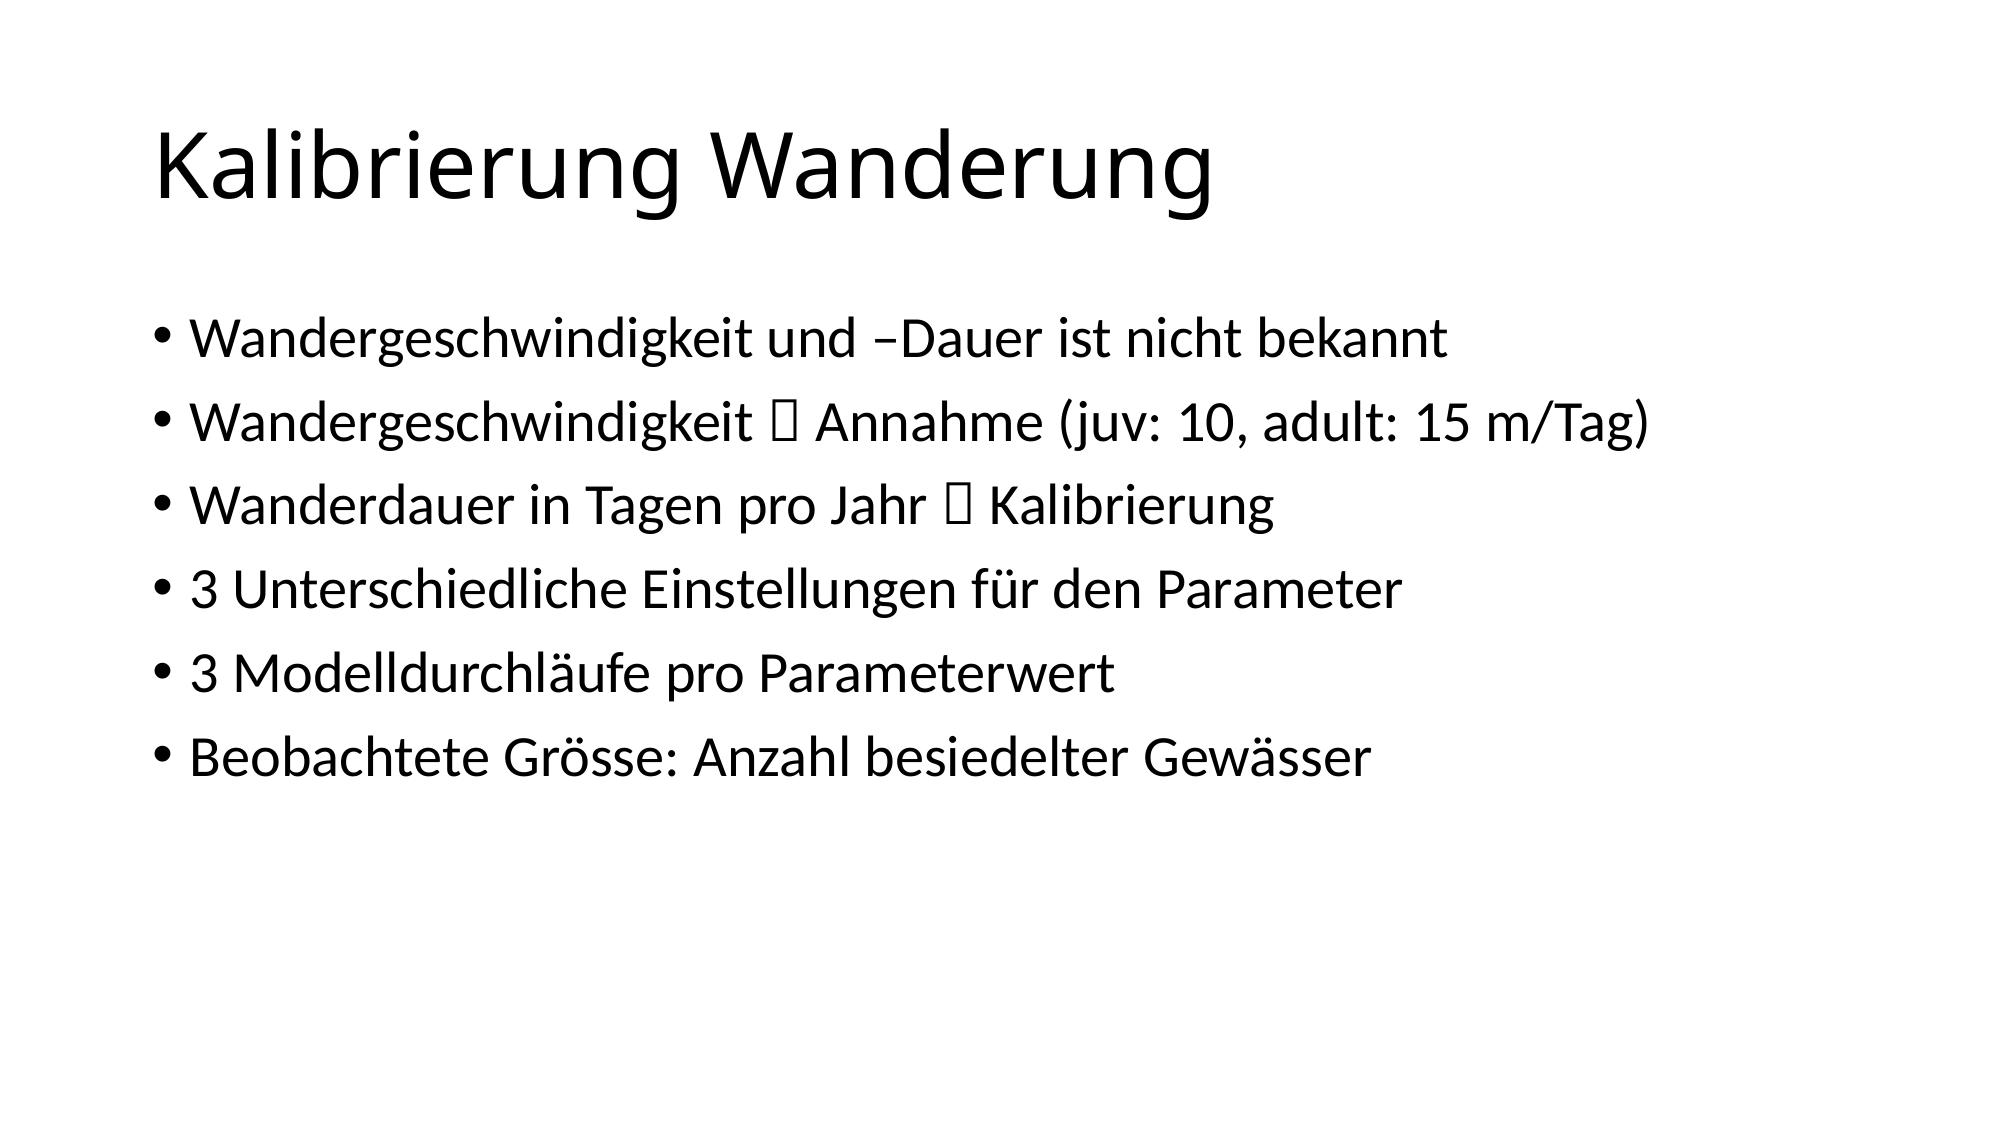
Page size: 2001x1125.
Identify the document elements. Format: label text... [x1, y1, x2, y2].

list Wandergeschwindigkeit und –Dauer ist nicht bekannt Wandergeschwindigkeit  Annahme (juv: 10, adult: 15 m/Tag) Wanderdauer in Tagen pro Jahr  Kalibrierung 3 Unterschiedliche Einstellungen für den Parameter 3 Modelldurchläufe pro Parameterwert Beobachtete Grösse: Anzahl besiedelter Gewässer [137, 299, 1863, 1014]
title Kalibrierung Wanderung [137, 59, 1863, 278]
